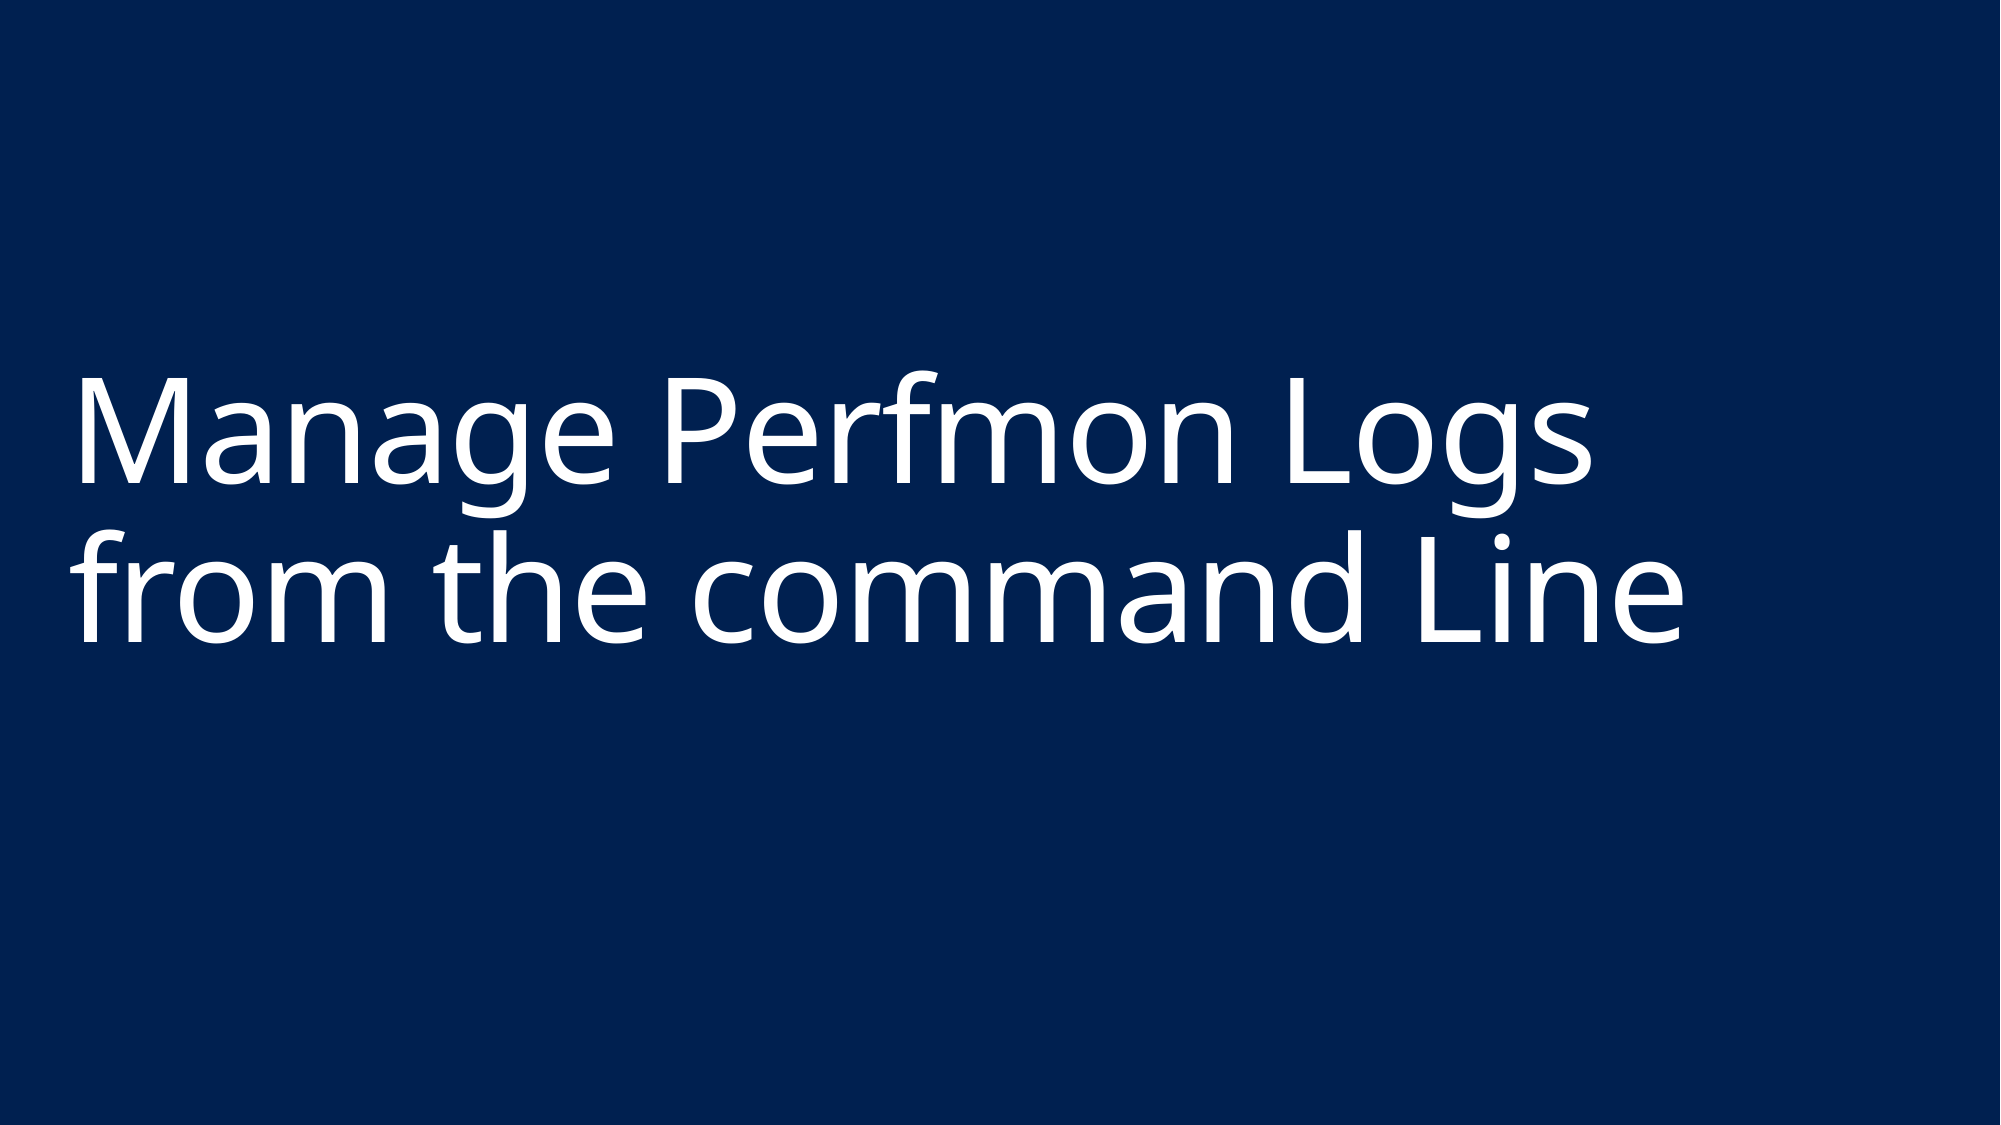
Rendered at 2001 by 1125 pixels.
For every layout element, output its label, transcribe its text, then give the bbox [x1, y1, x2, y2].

title Manage Perfmon Logs from the command Line [44, 341, 1956, 693]
